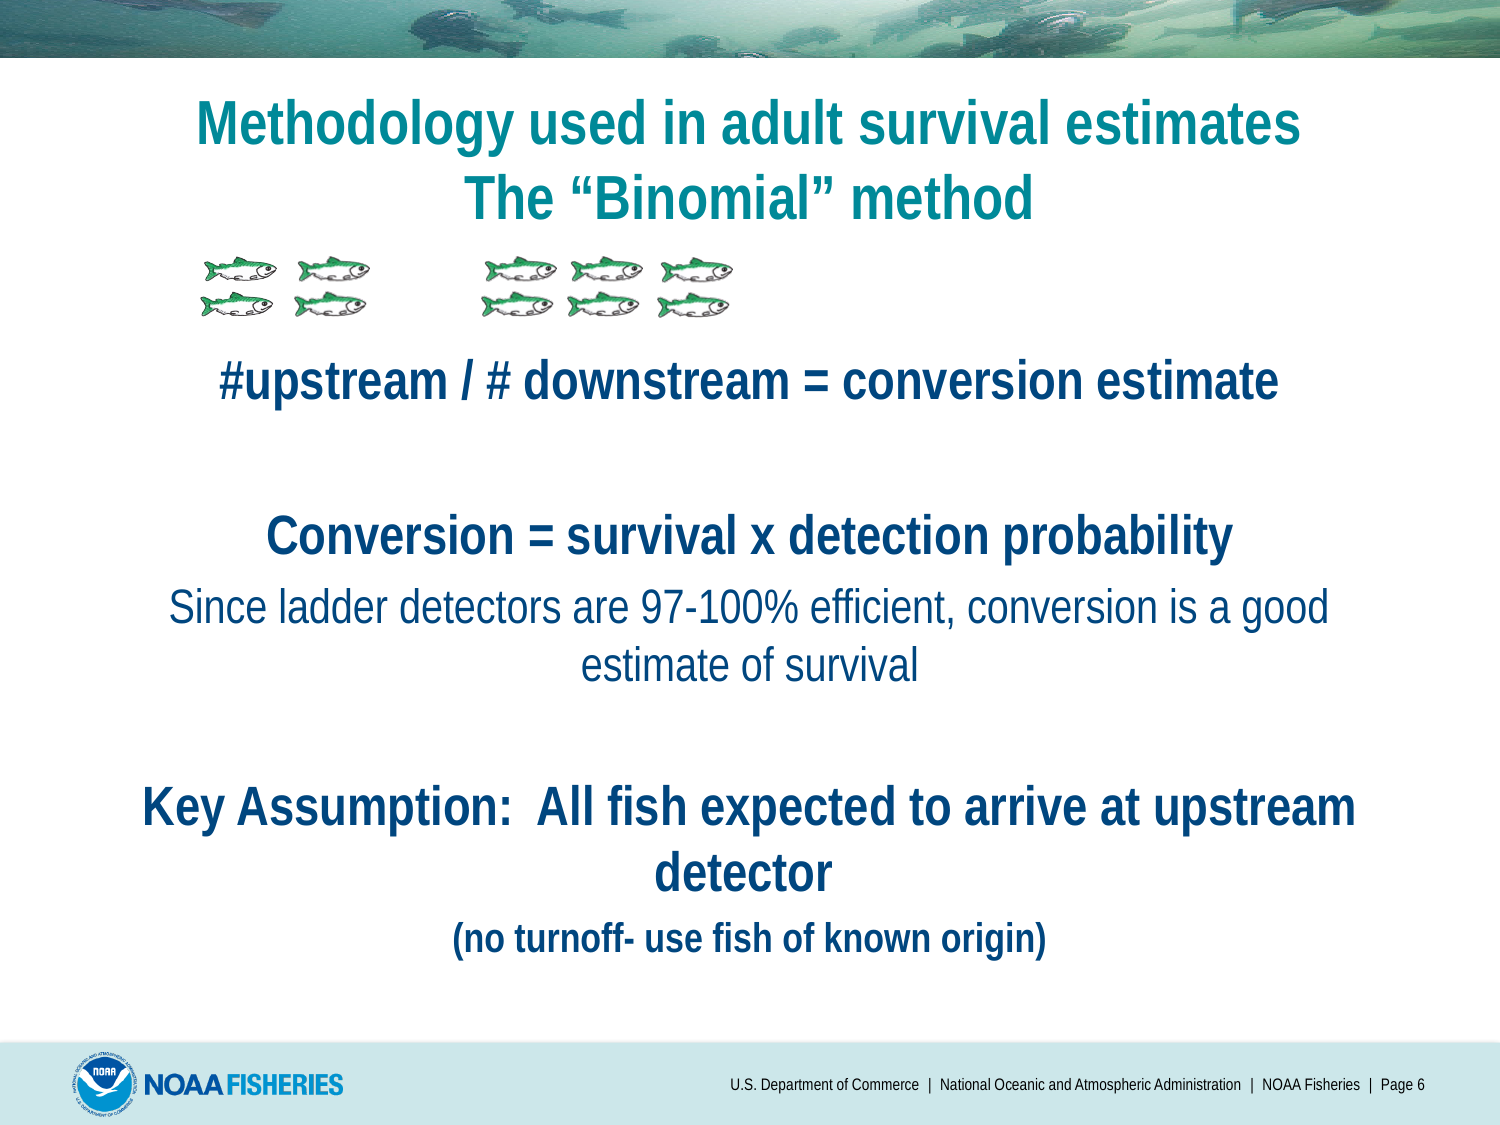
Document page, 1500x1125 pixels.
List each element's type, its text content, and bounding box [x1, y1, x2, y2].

picture [200, 249, 277, 326]
picture [0, 0, 1500, 58]
title Methodology used in adult survival estimates The “Binomial” method [75, 75, 1425, 243]
picture [72, 1052, 343, 1117]
list #upstream / # downstream = conversion estimate Conversion = survival x detection probability Since ladder detectors are 97-100% efficient, conversion is a good estimate of survival Key Assumption: All fish expected to arrive at upstream detector (no turnoff- use fish of known origin) [75, 259, 1425, 971]
picture [294, 250, 370, 326]
picture [567, 250, 643, 327]
slide_number U.S. Department of Commerce | National Oceanic and Atmospheric Administration | NOAA Fisheries | Page 6 [375, 1042, 1425, 1125]
picture [481, 250, 557, 327]
picture [335, 1078, 343, 1085]
picture [656, 250, 733, 327]
